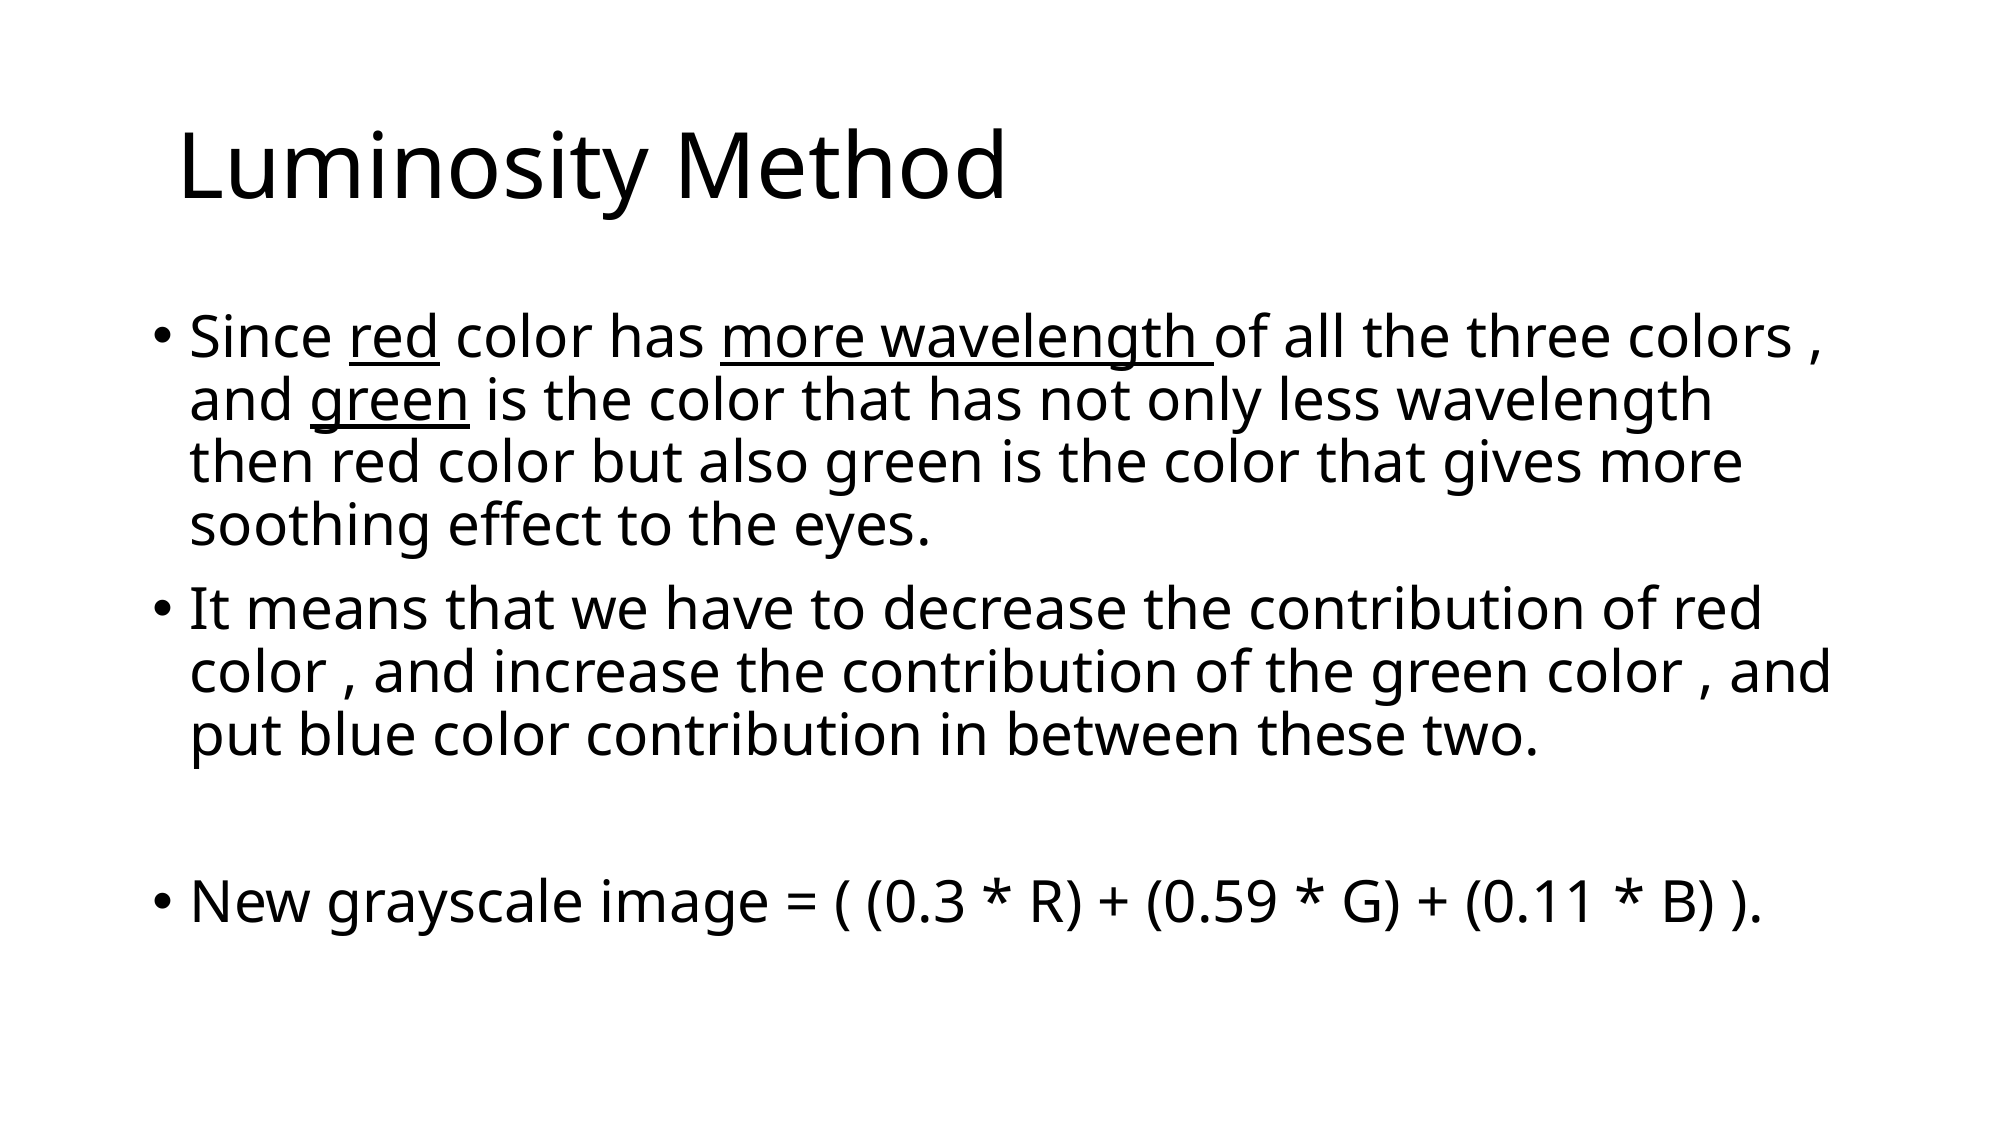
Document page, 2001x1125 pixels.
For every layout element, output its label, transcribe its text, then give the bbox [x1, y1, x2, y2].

title Luminosity Method [137, 59, 1863, 278]
list Since red color has more wavelength of all the three colors , and green is the color that has not only less wavelength then red color but also green is the color that gives more soothing effect to the eyes. It means that we have to decrease the contribution of red color , and increase the contribution of the green color , and put blue color contribution in between these two. New grayscale image = ( (0.3 * R) + (0.59 * G) + (0.11 * B) ). [137, 299, 1863, 1014]
